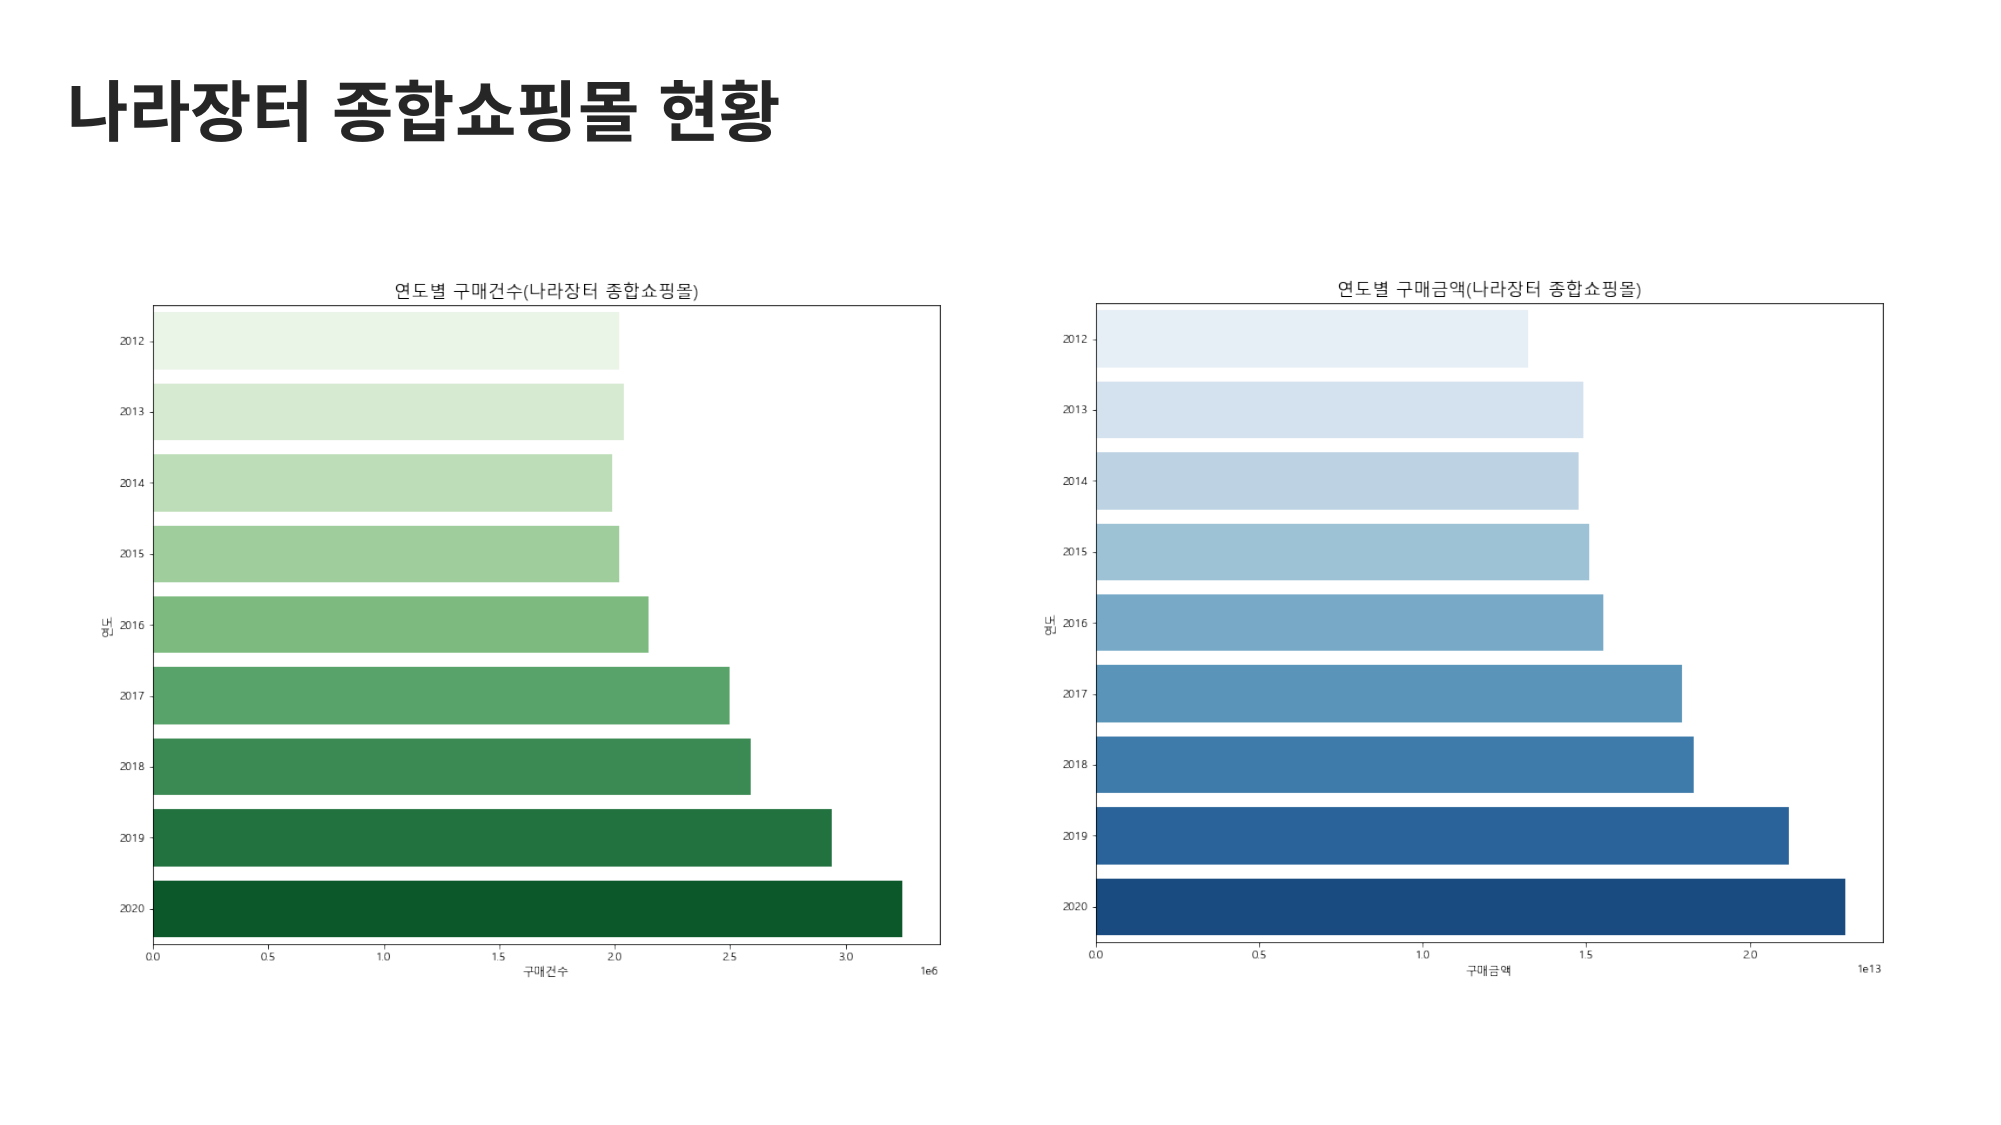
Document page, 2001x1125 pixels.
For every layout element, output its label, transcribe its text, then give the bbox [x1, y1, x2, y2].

list 나라장터 종합쇼핑몰 현황 [53, 55, 1952, 175]
picture [96, 273, 962, 987]
picture [1037, 273, 1910, 987]
